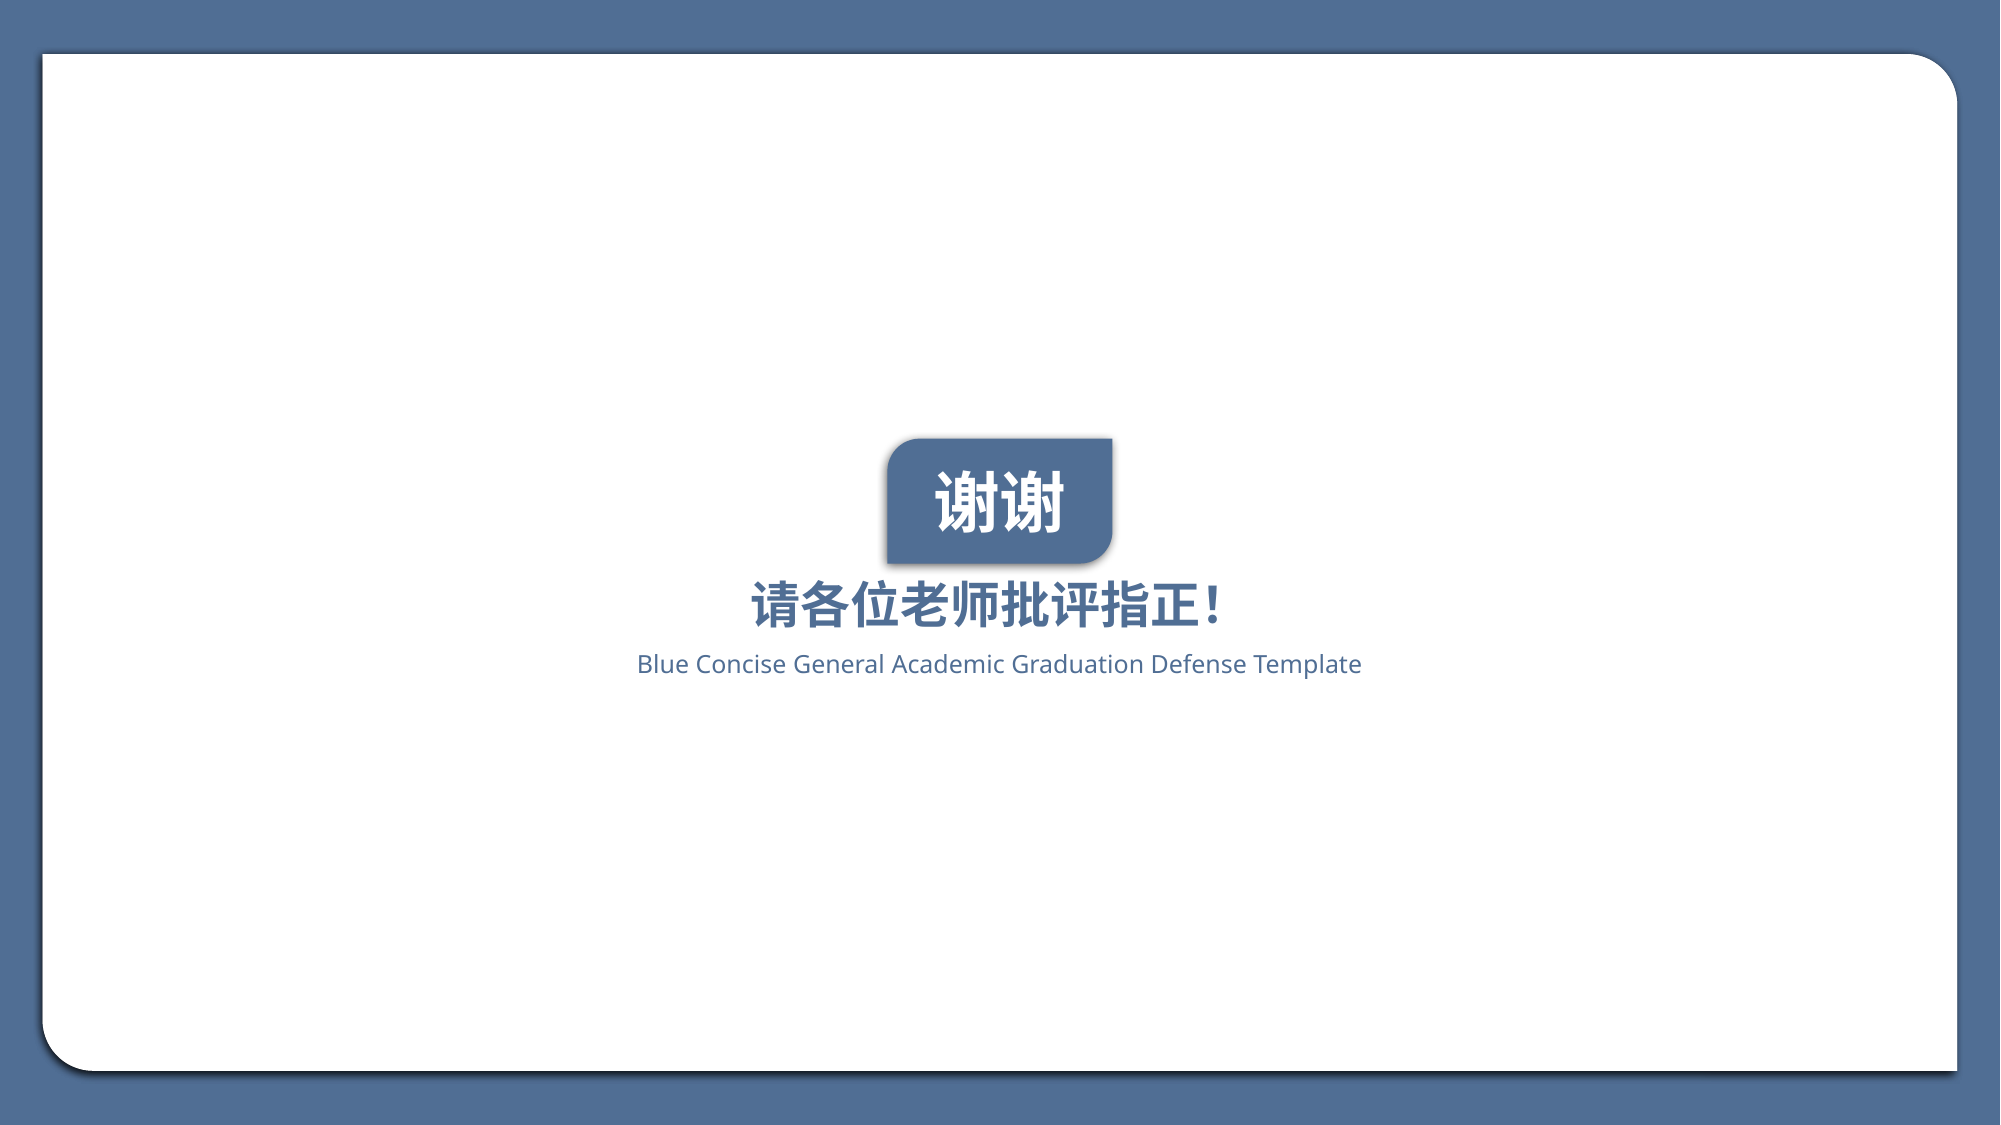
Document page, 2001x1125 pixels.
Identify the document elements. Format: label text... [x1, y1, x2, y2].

text_box [42, 54, 1958, 1071]
text_box 谢谢 [887, 438, 1113, 564]
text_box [575, 565, 1425, 687]
